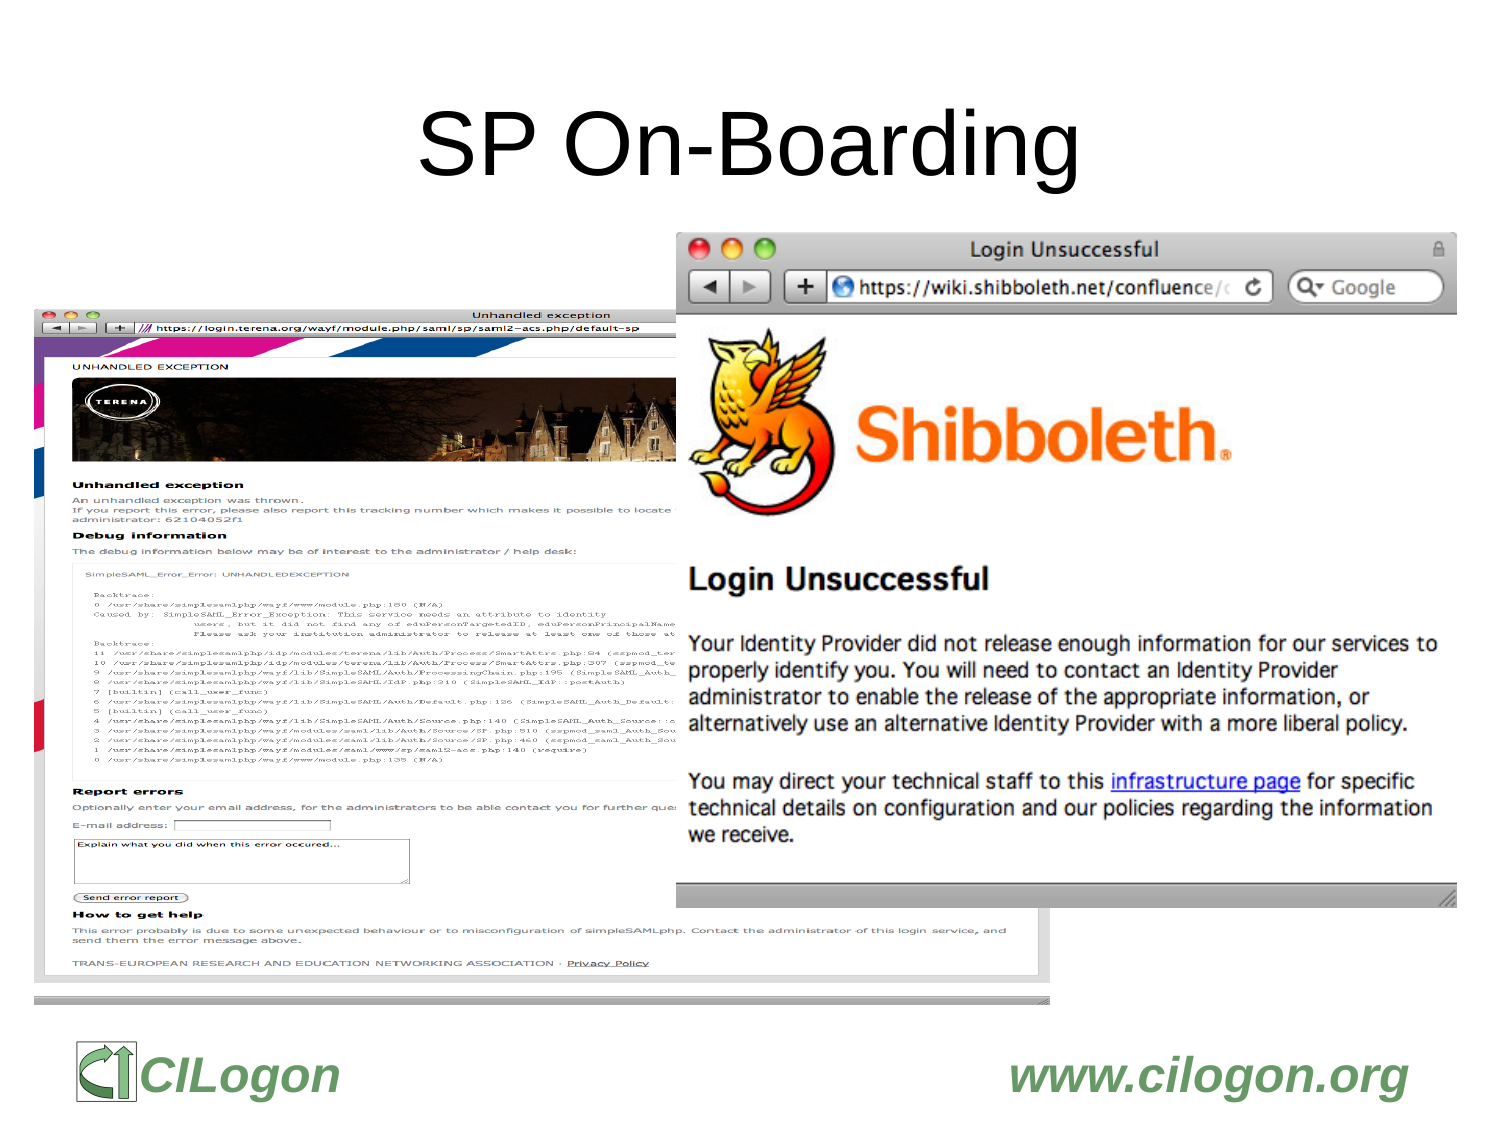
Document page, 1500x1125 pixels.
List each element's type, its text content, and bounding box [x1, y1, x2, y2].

picture [75, 1040, 138, 1103]
title SP On-Boarding [75, 45, 1425, 233]
picture [34, 232, 1457, 1005]
